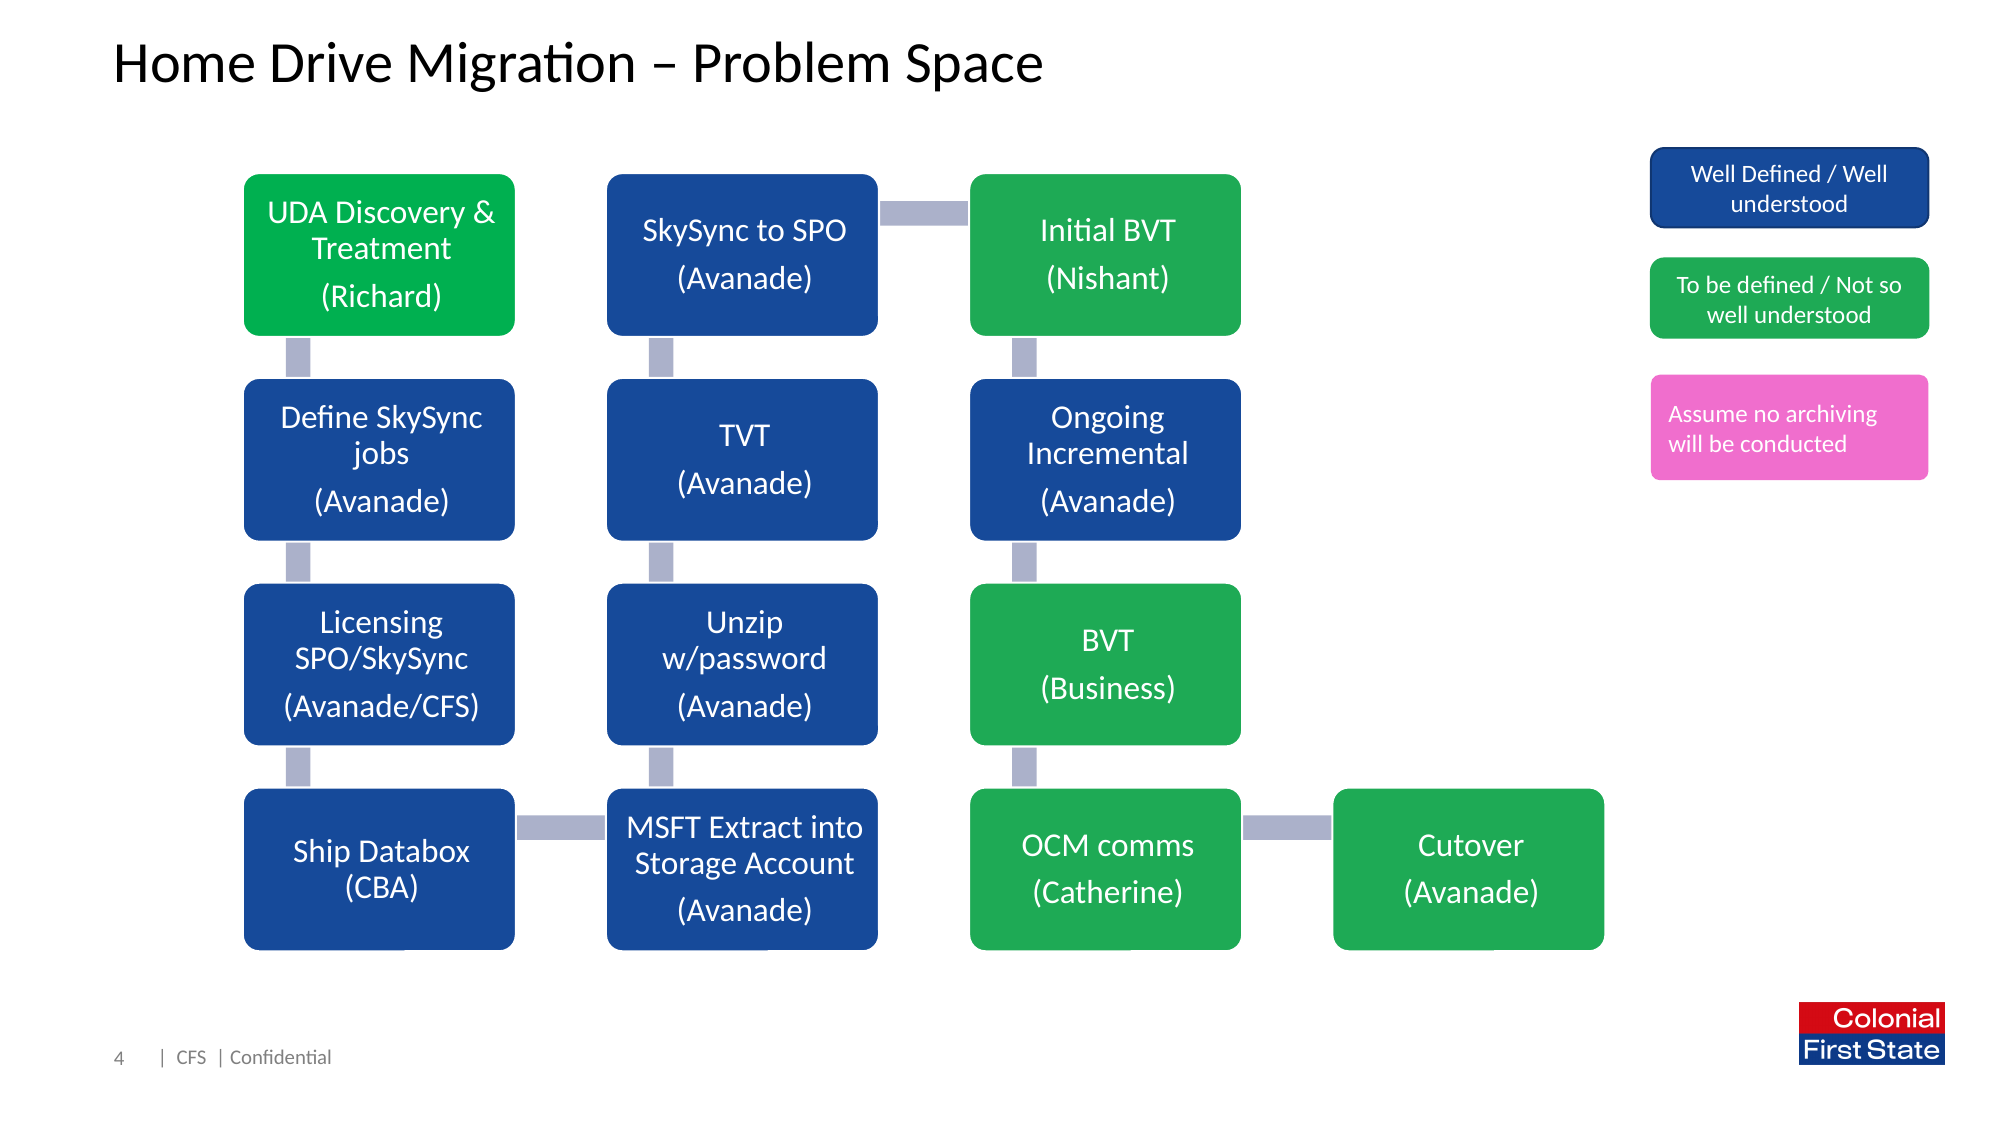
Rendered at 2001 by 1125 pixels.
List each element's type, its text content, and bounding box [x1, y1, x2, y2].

text_box To be defined / Not so well understood [1649, 257, 1930, 339]
slide_number 4 [114, 1009, 160, 1070]
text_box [242, 147, 1607, 977]
title Home Drive Migration – Problem Space [114, 35, 1886, 118]
text_box Assume no archiving will be conducted [1649, 373, 1930, 482]
text_box Well Defined / Well understood [1649, 147, 1930, 229]
picture [1799, 1002, 1945, 1065]
